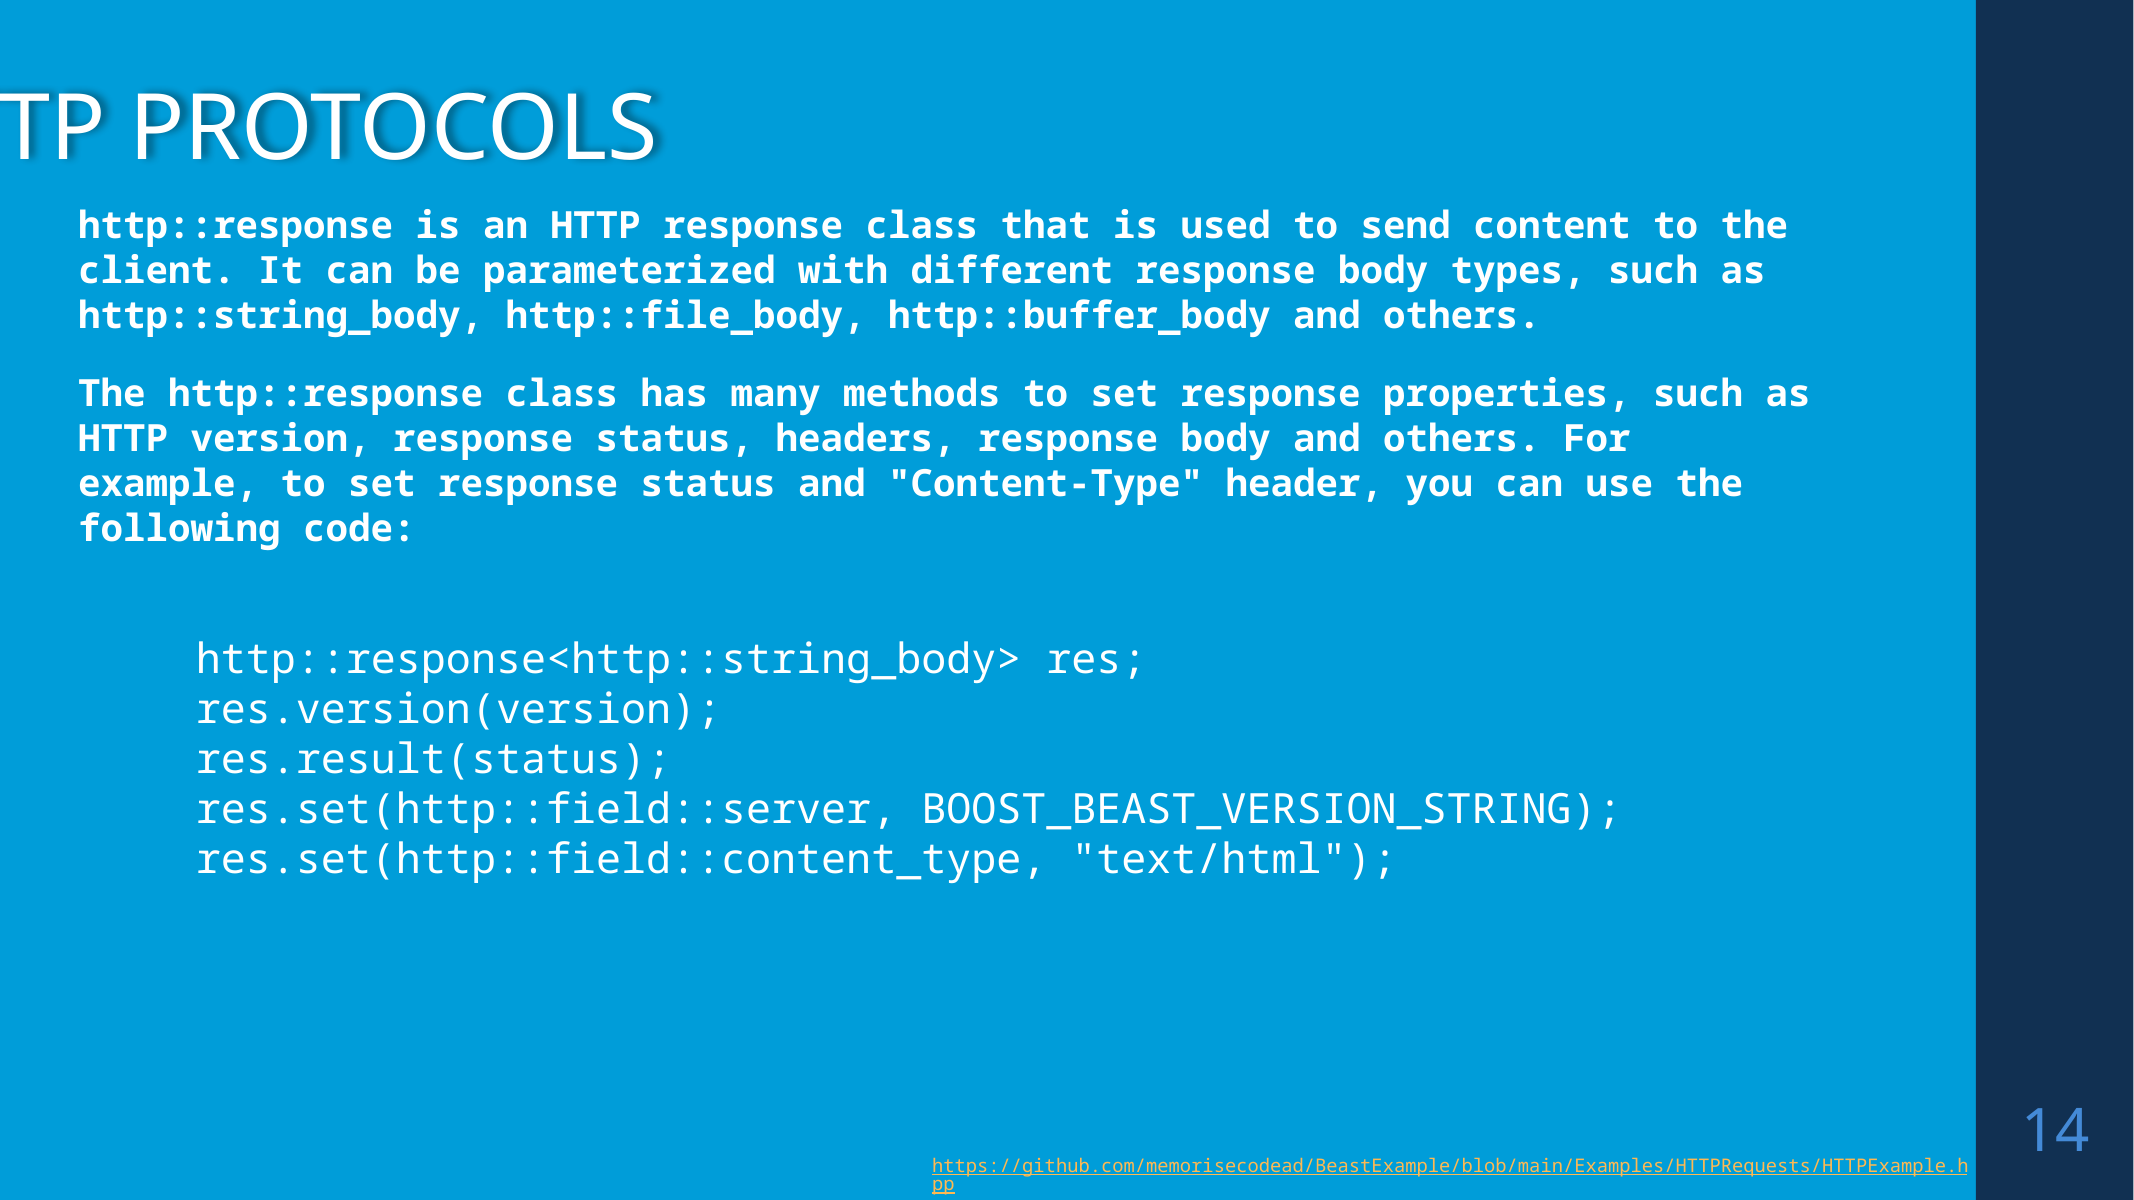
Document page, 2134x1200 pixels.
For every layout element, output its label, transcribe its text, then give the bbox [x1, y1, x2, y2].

slide_number 14 [1975, 1080, 2134, 1184]
text_box HTTP PROTOCOLS [0, 60, 674, 186]
text_box https://github.com/memorisecodead/BeastExample/blob/main/Examples/HTTPRequests/HTTPExample.hpp [917, 1145, 1984, 1187]
text_box http::response is an HTTP response class that is used to send content to the client. It can be parameterized with different response body types, such as http::string_body, http::file_body, http::buffer_body and others. [63, 194, 1841, 344]
text_box The http::response class has many methods to set response properties, such as HTTP version, response status, headers, response body and others. For example, to set response status and "Content-Type" header, you can use the following code: [63, 361, 1841, 557]
text_box http::response<http::string_body> res; res.version(version); res.result(status); res.set(http::field::server, BOOST_BEAST_VERSION_STRING); res.set(http::field::content_type, "text/html"); [181, 624, 1944, 890]
